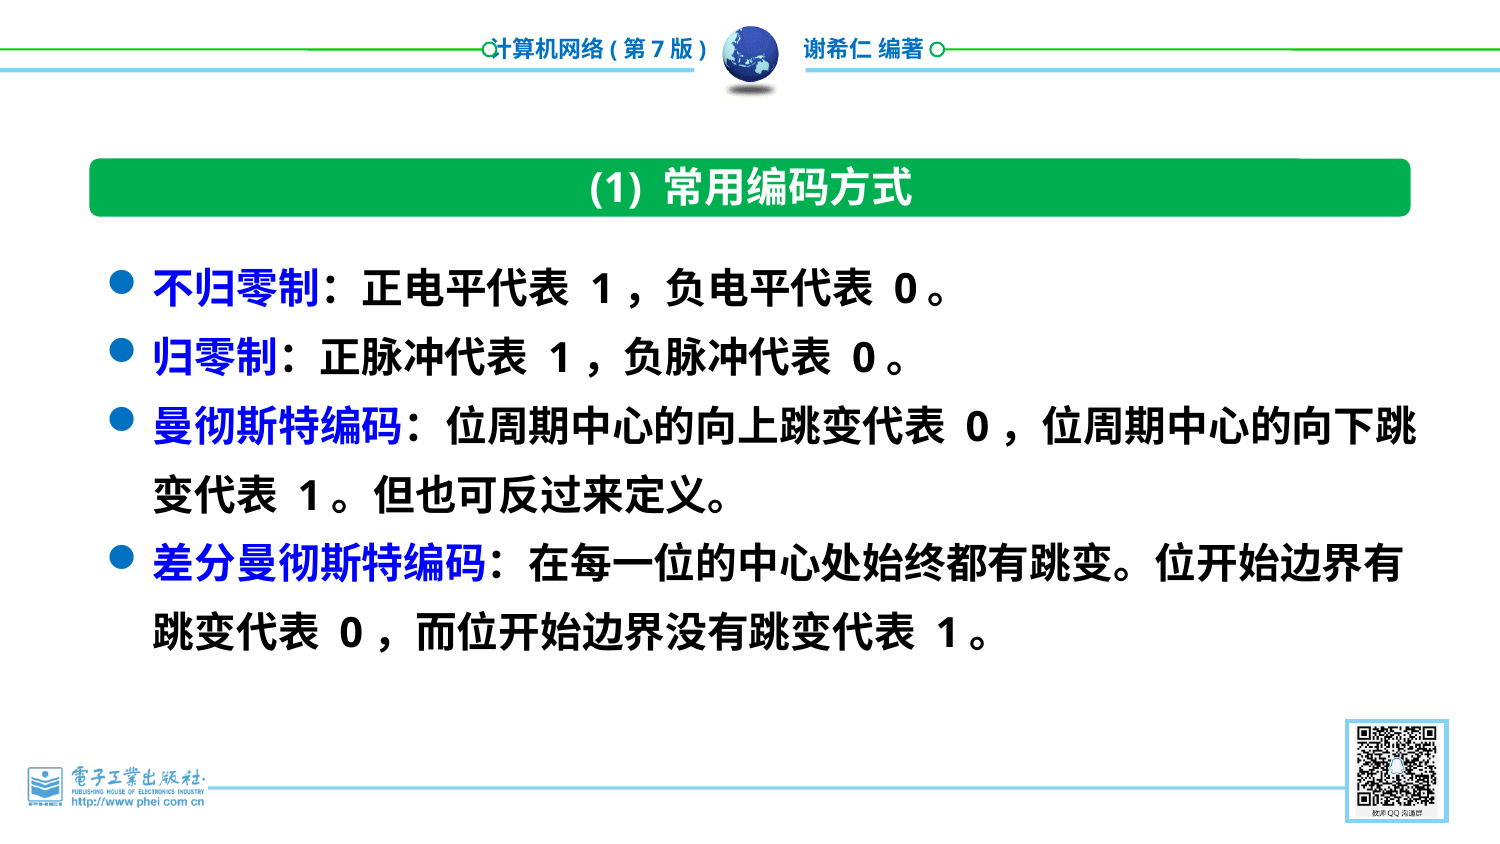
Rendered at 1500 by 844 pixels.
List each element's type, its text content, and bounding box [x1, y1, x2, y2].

picture [23, 764, 208, 809]
text_box [929, 158, 1411, 217]
text_box (1) 常用编码方式 [574, 153, 929, 218]
picture [720, 24, 780, 100]
text_box 不归零制：正电平代表 1，负电平代表 0。 归零制：正脉冲代表 1，负脉冲代表 0。 曼彻斯特编码：位周期中心的向上跳变代表 0，位周期中心的向下跳变代表 1。但也可反过来定义。 差分曼彻斯特编码：在每一位的中心处始终都有跳变。位开始边界有跳变代表 0，而位开始边界没有跳变代表 1。 [91, 235, 1434, 664]
picture [1355, 724, 1438, 817]
text_box [89, 158, 574, 217]
